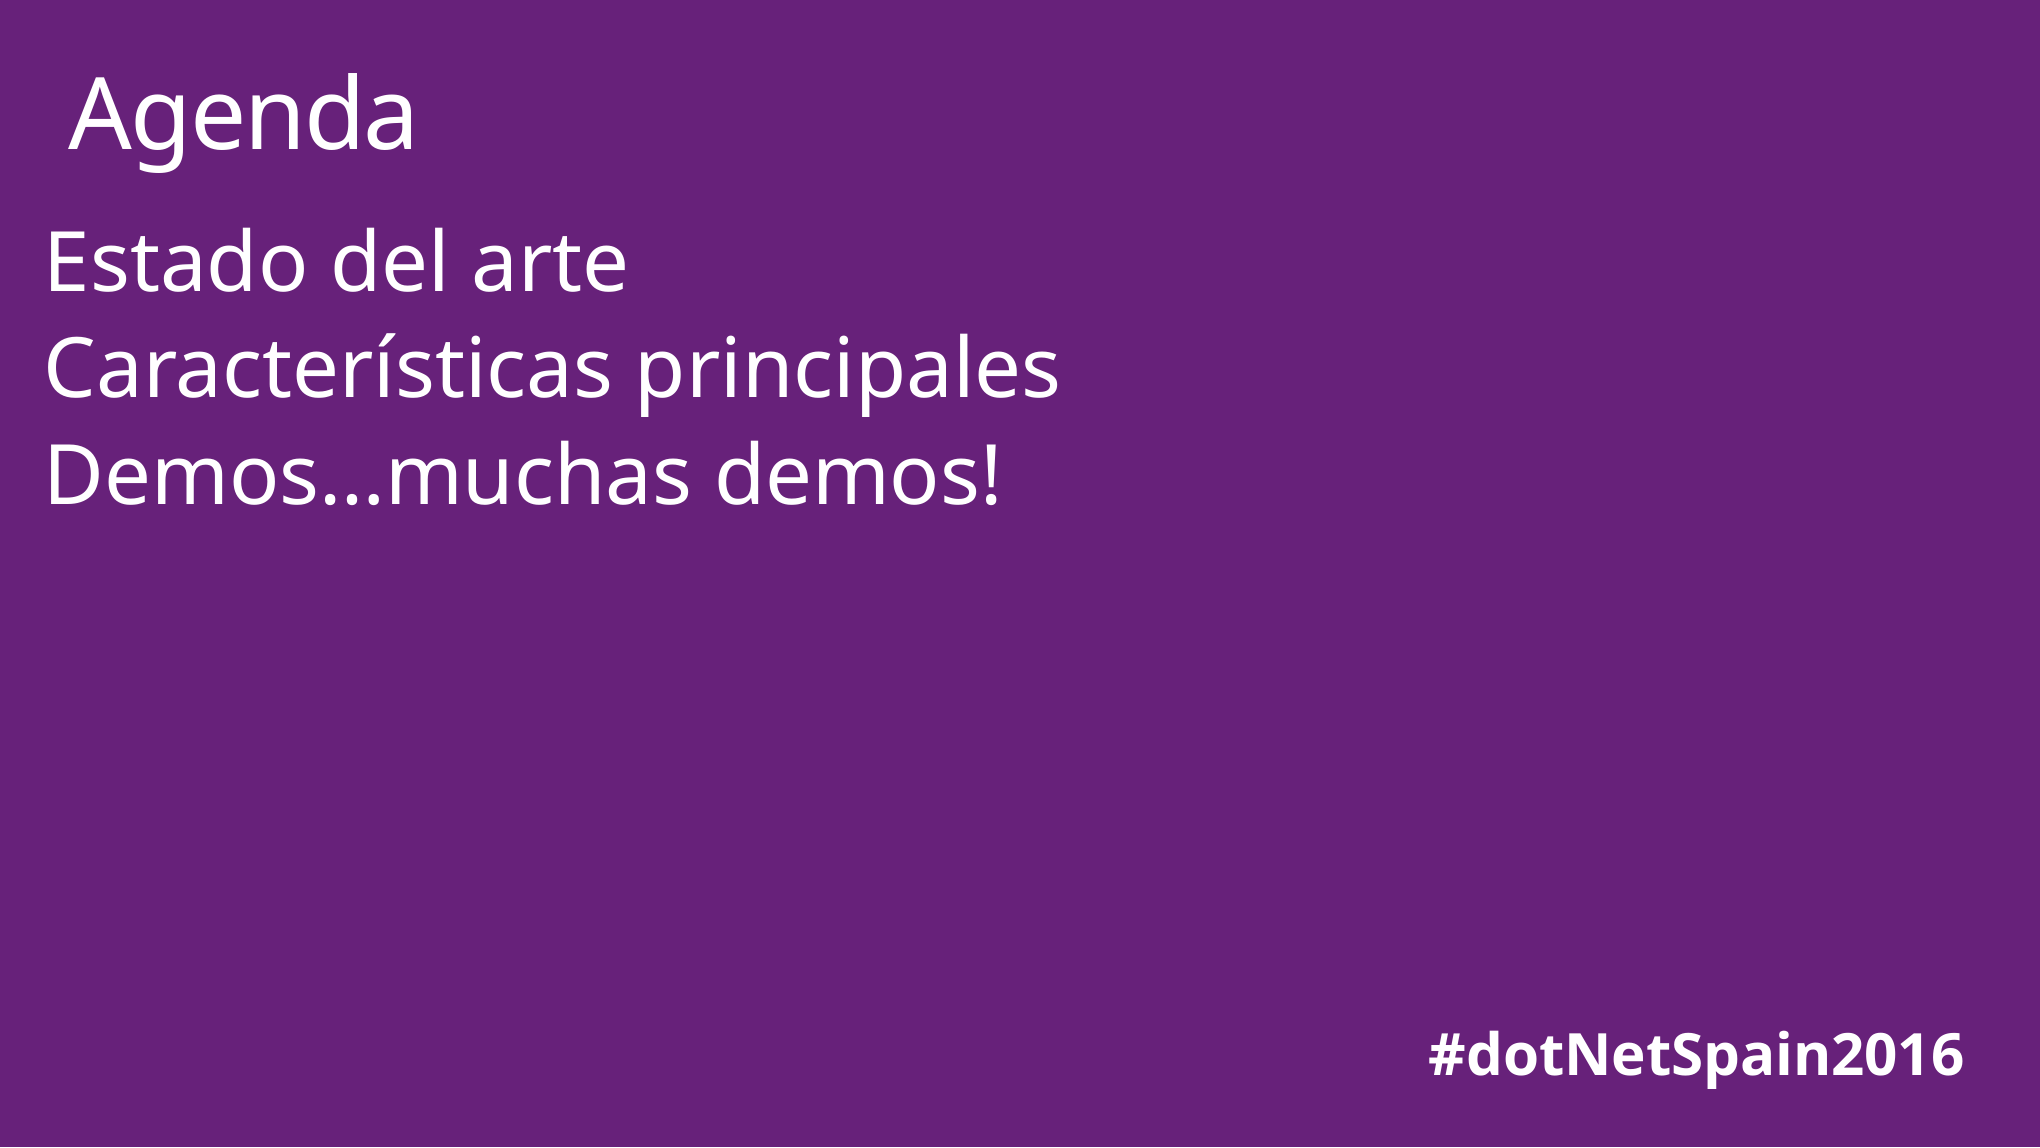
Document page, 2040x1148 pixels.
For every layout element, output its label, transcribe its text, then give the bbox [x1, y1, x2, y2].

title Agenda [45, 48, 1996, 199]
list Estado del arte Características principales Demos…muchas demos! [19, 204, 1970, 548]
